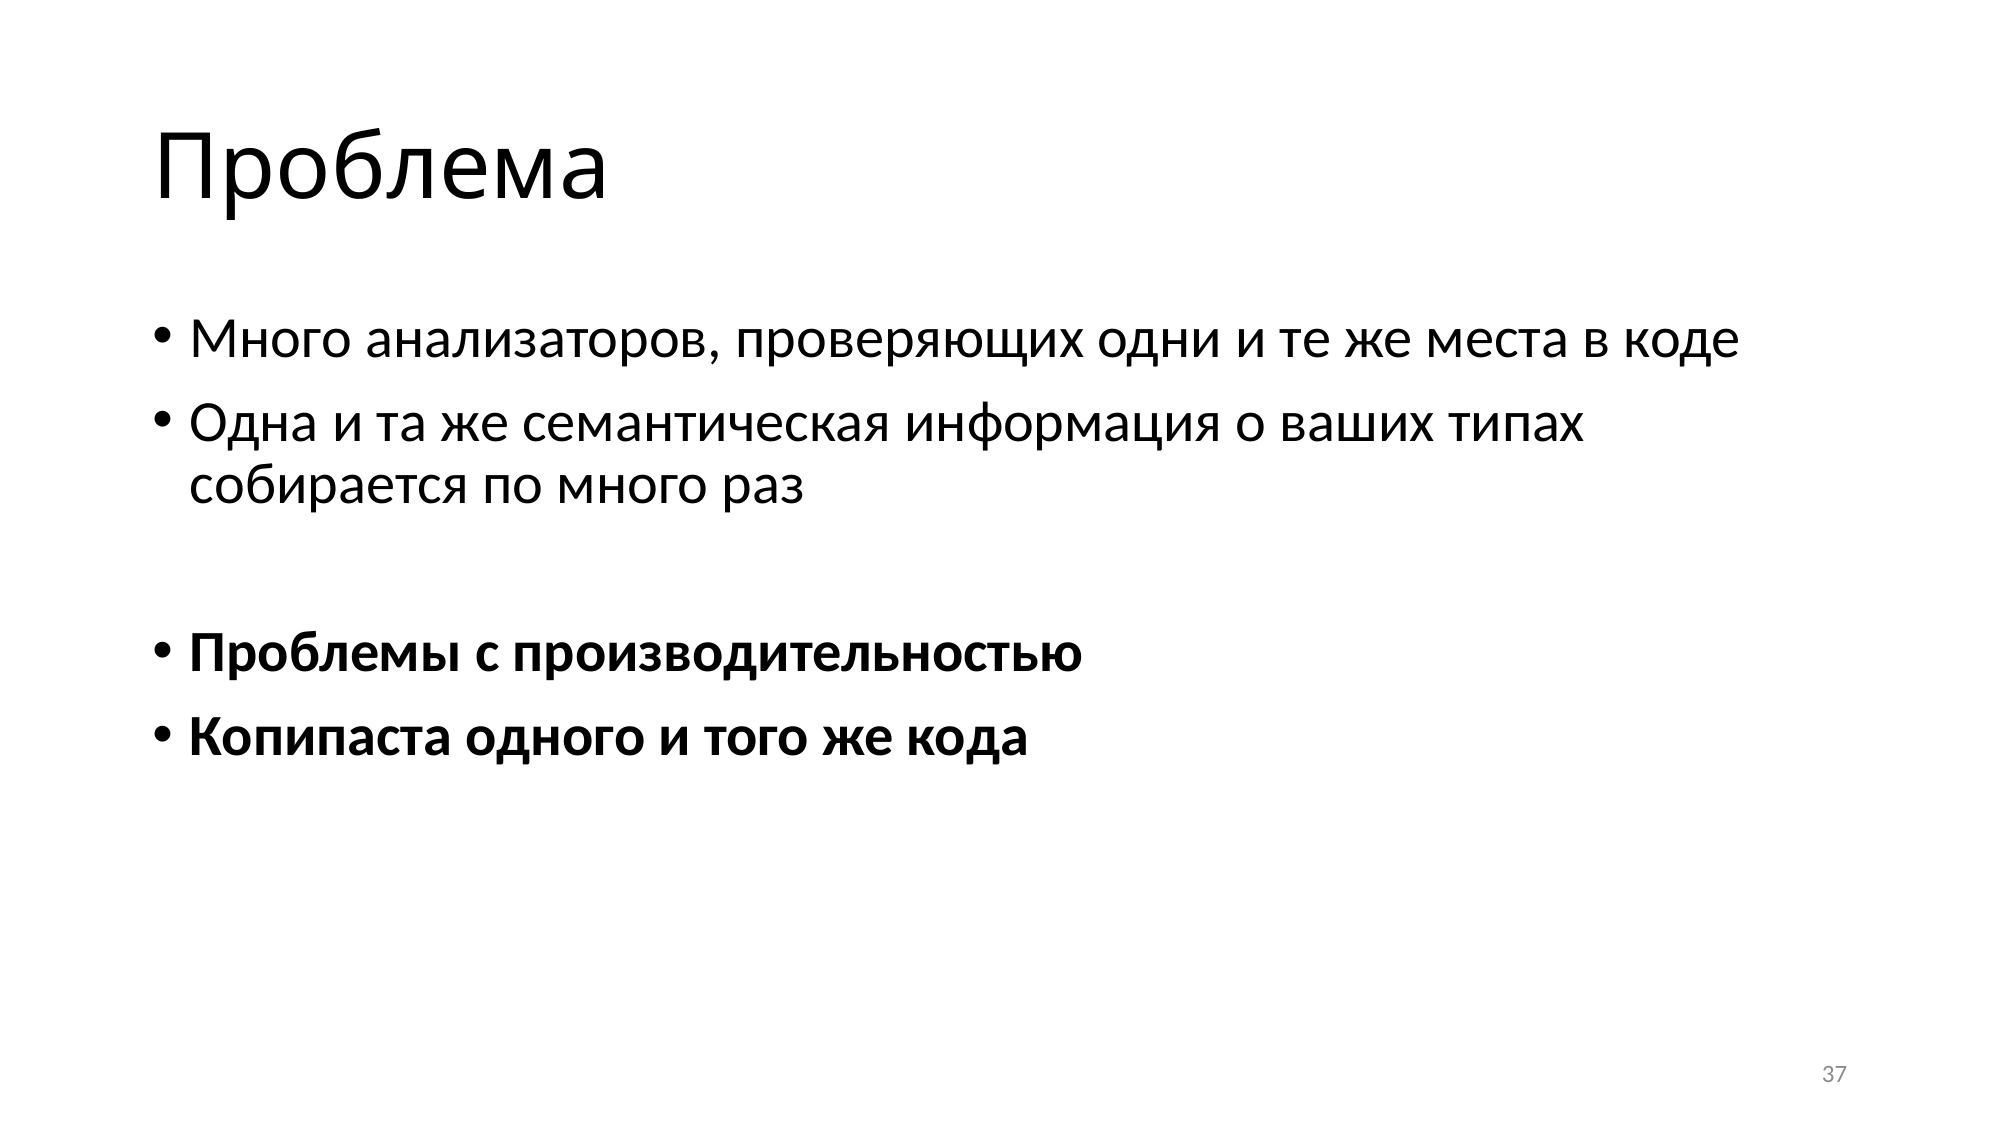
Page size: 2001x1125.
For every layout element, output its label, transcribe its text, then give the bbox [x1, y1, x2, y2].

title Проблема [137, 59, 1863, 278]
list Много анализаторов, проверяющих одни и те же места в коде Одна и та же семантическая информация о ваших типах собирается по много раз Проблемы с производительностью Копипаста одного и того же кода [137, 299, 1863, 1014]
slide_number 37 [1412, 1042, 1863, 1103]
